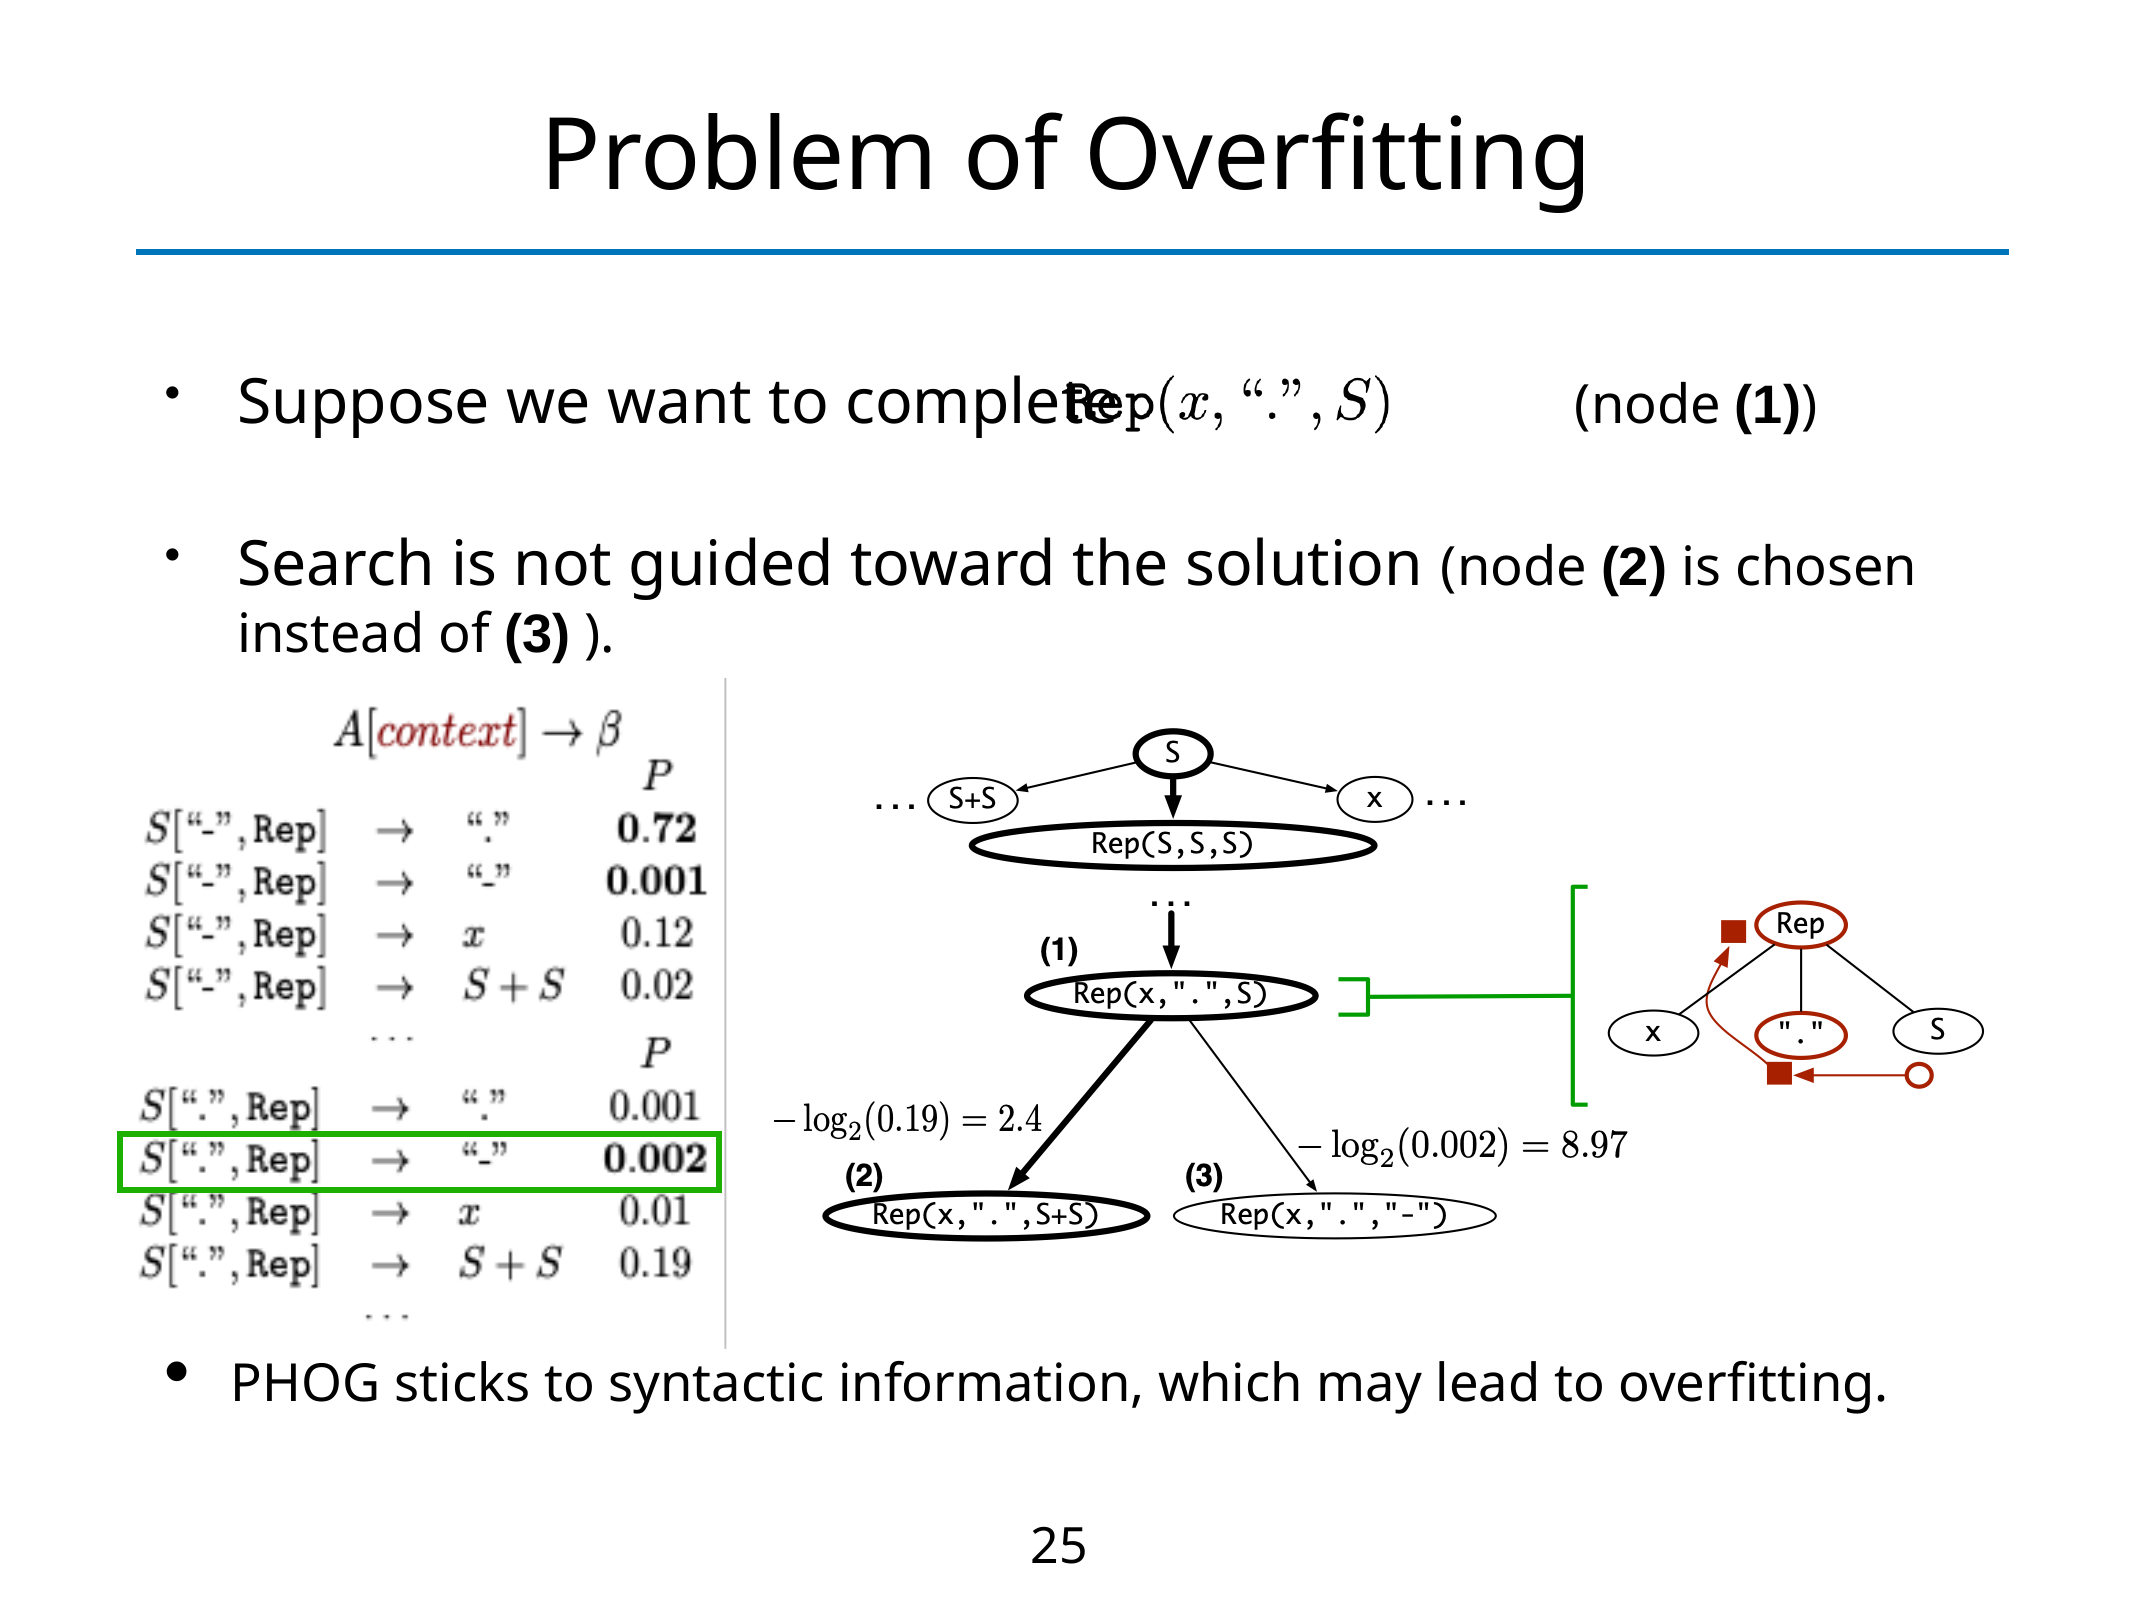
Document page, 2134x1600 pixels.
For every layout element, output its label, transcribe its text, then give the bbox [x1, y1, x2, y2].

slide_number 25 [1021, 1504, 1098, 1583]
title Problem of Overfitting [155, 0, 1978, 328]
text_box PHOG sticks to syntactic information, which may lead to overfitting. [156, 1318, 1978, 1443]
picture [1066, 374, 1389, 434]
picture [774, 722, 1988, 1243]
list Suppose we want to complete (node (1)) Search is not guided toward the solution (node (2) is chosen instead of (3) ). [155, 343, 1978, 681]
picture [110, 678, 729, 1349]
